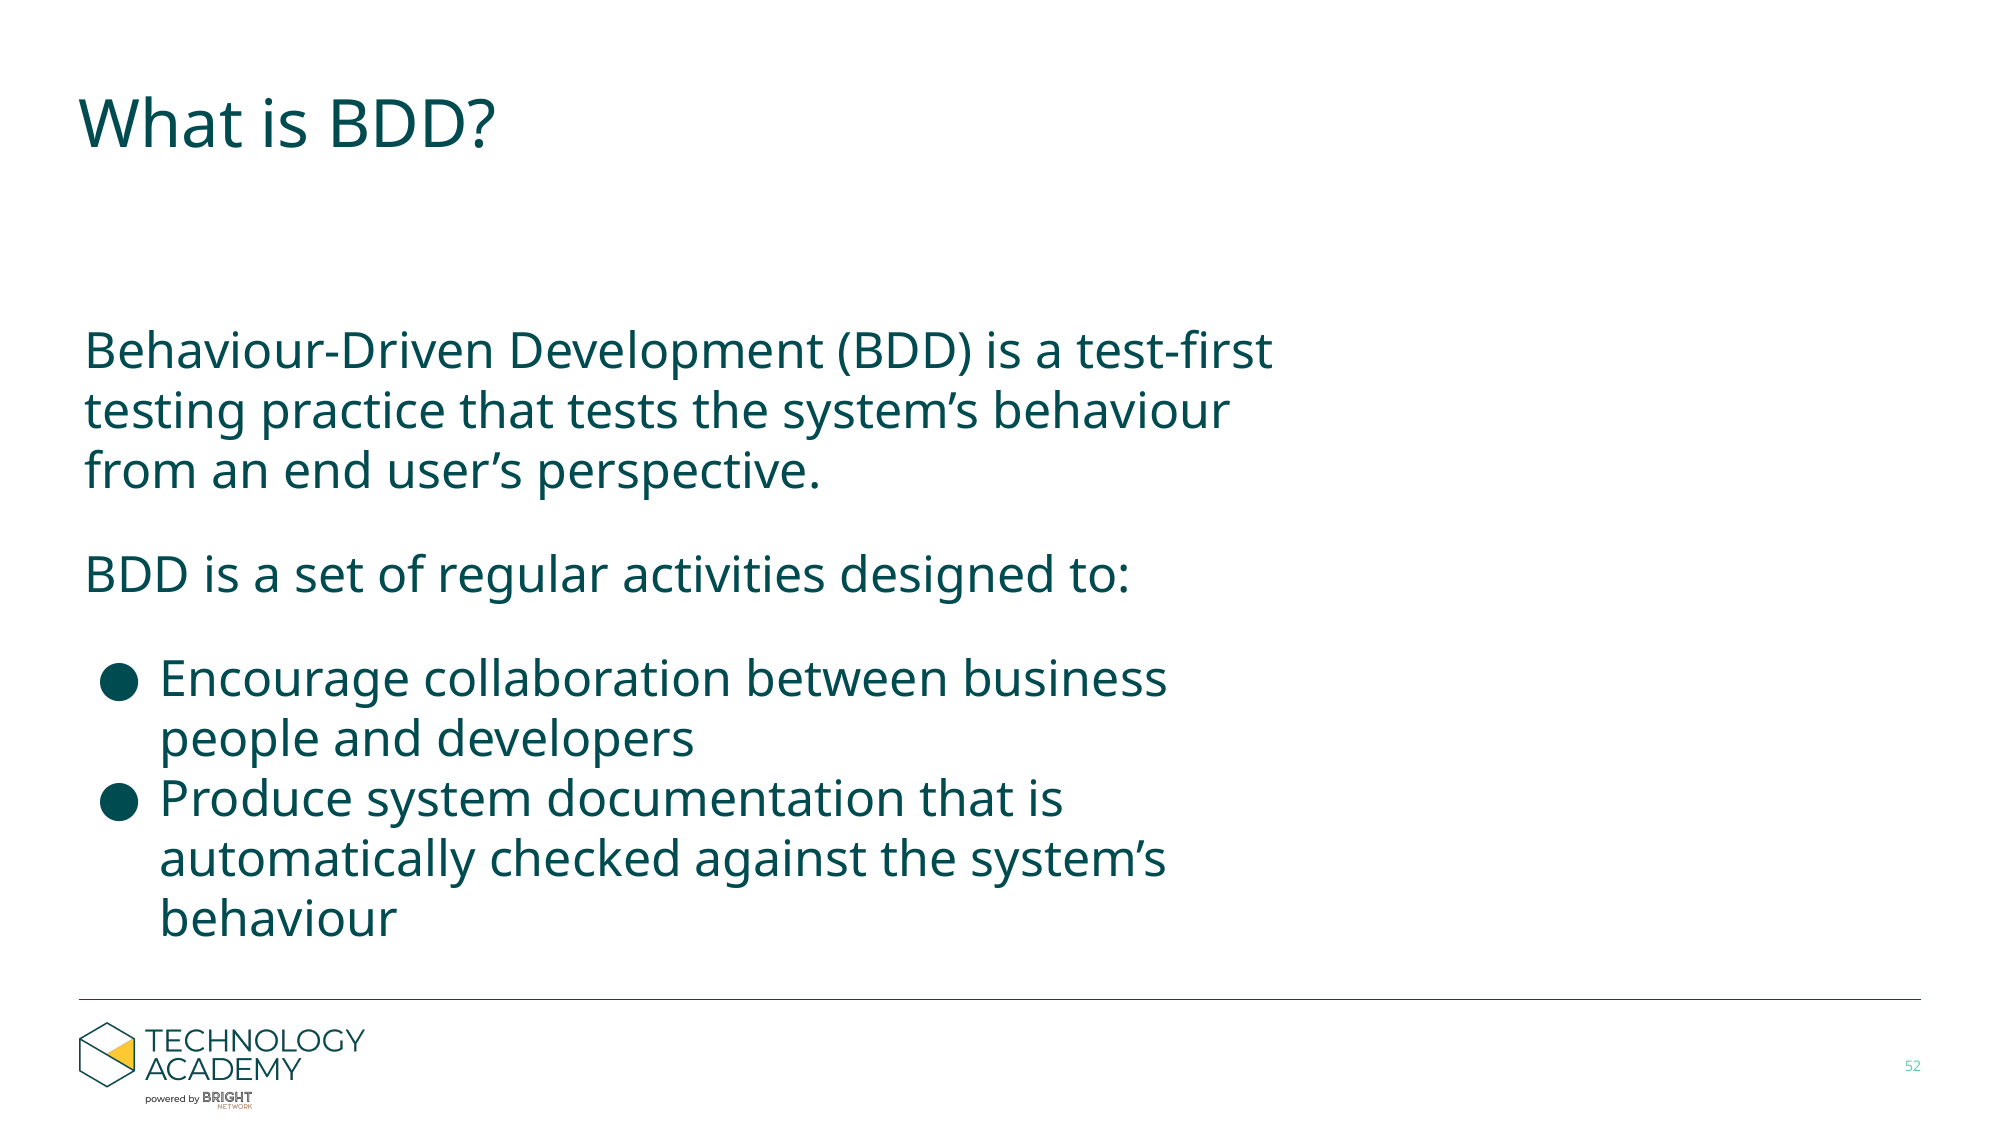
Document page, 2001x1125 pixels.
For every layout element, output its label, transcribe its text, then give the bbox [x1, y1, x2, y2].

text_box Behaviour-Driven Development (BDD) is a test-first testing practice that tests the system’s behaviour from an end user’s perspective. BDD is a set of regular activities designed to: Encourage collaboration between business people and developers Produce system documentation that is automatically checked against the system’s behaviour [84, 318, 1331, 1066]
title What is BDD? [78, 90, 1922, 171]
picture [79, 1022, 365, 1109]
slide_number ‹#› [1882, 1049, 1922, 1084]
